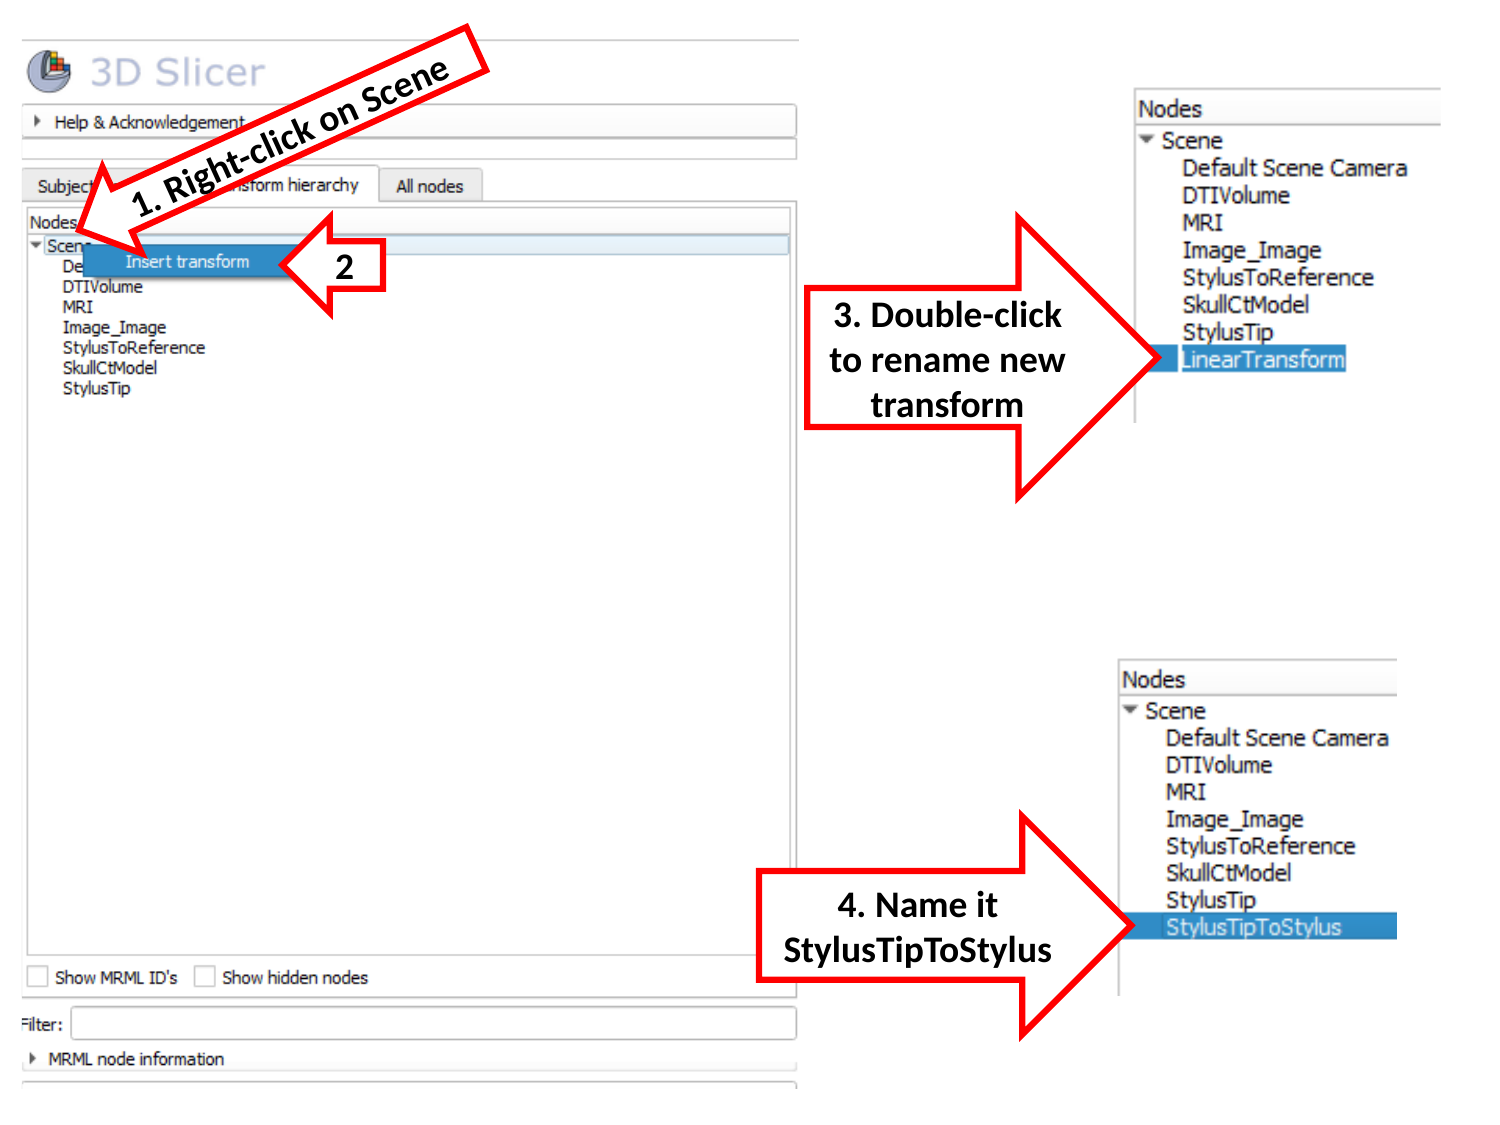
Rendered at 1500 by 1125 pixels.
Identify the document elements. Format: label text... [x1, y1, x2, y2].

picture [1131, 82, 1441, 423]
picture [1112, 653, 1397, 996]
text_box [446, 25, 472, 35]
picture [21, 35, 799, 1090]
text_box 3. Double-click to rename new transform [806, 215, 1131, 500]
text_box 4. Name it StylusTipToStylus [799, 814, 1112, 1037]
